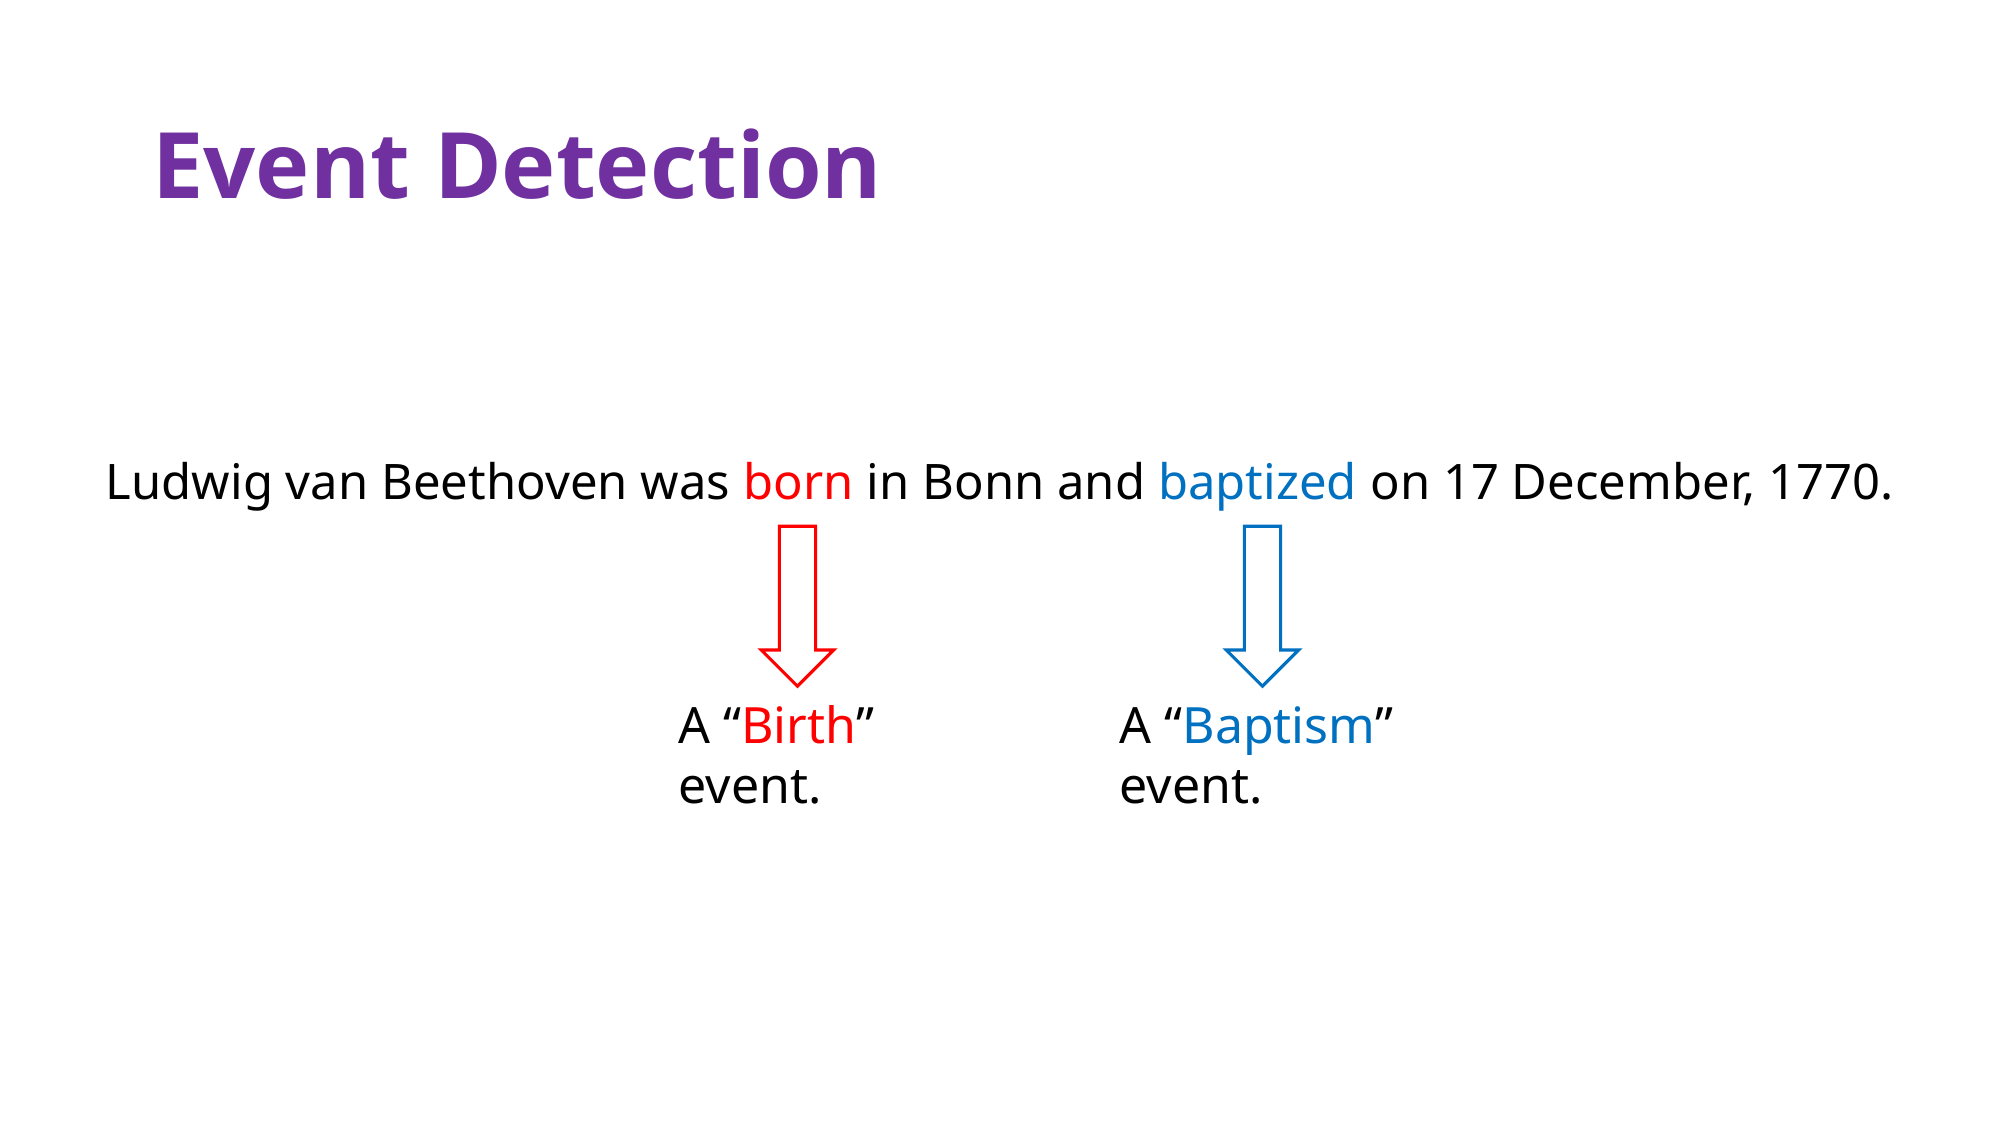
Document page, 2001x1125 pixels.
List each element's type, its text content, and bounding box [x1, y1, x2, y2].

text_box A “Baptism” event. [1104, 686, 1557, 821]
text_box A “Birth” event. [663, 686, 1022, 821]
text_box [1223, 525, 1302, 686]
title Event Detection [137, 59, 1863, 278]
text_box [758, 525, 837, 686]
list Ludwig van Beethoven was born in Bonn and baptized on 17 December, 1770. [24, 449, 1975, 563]
